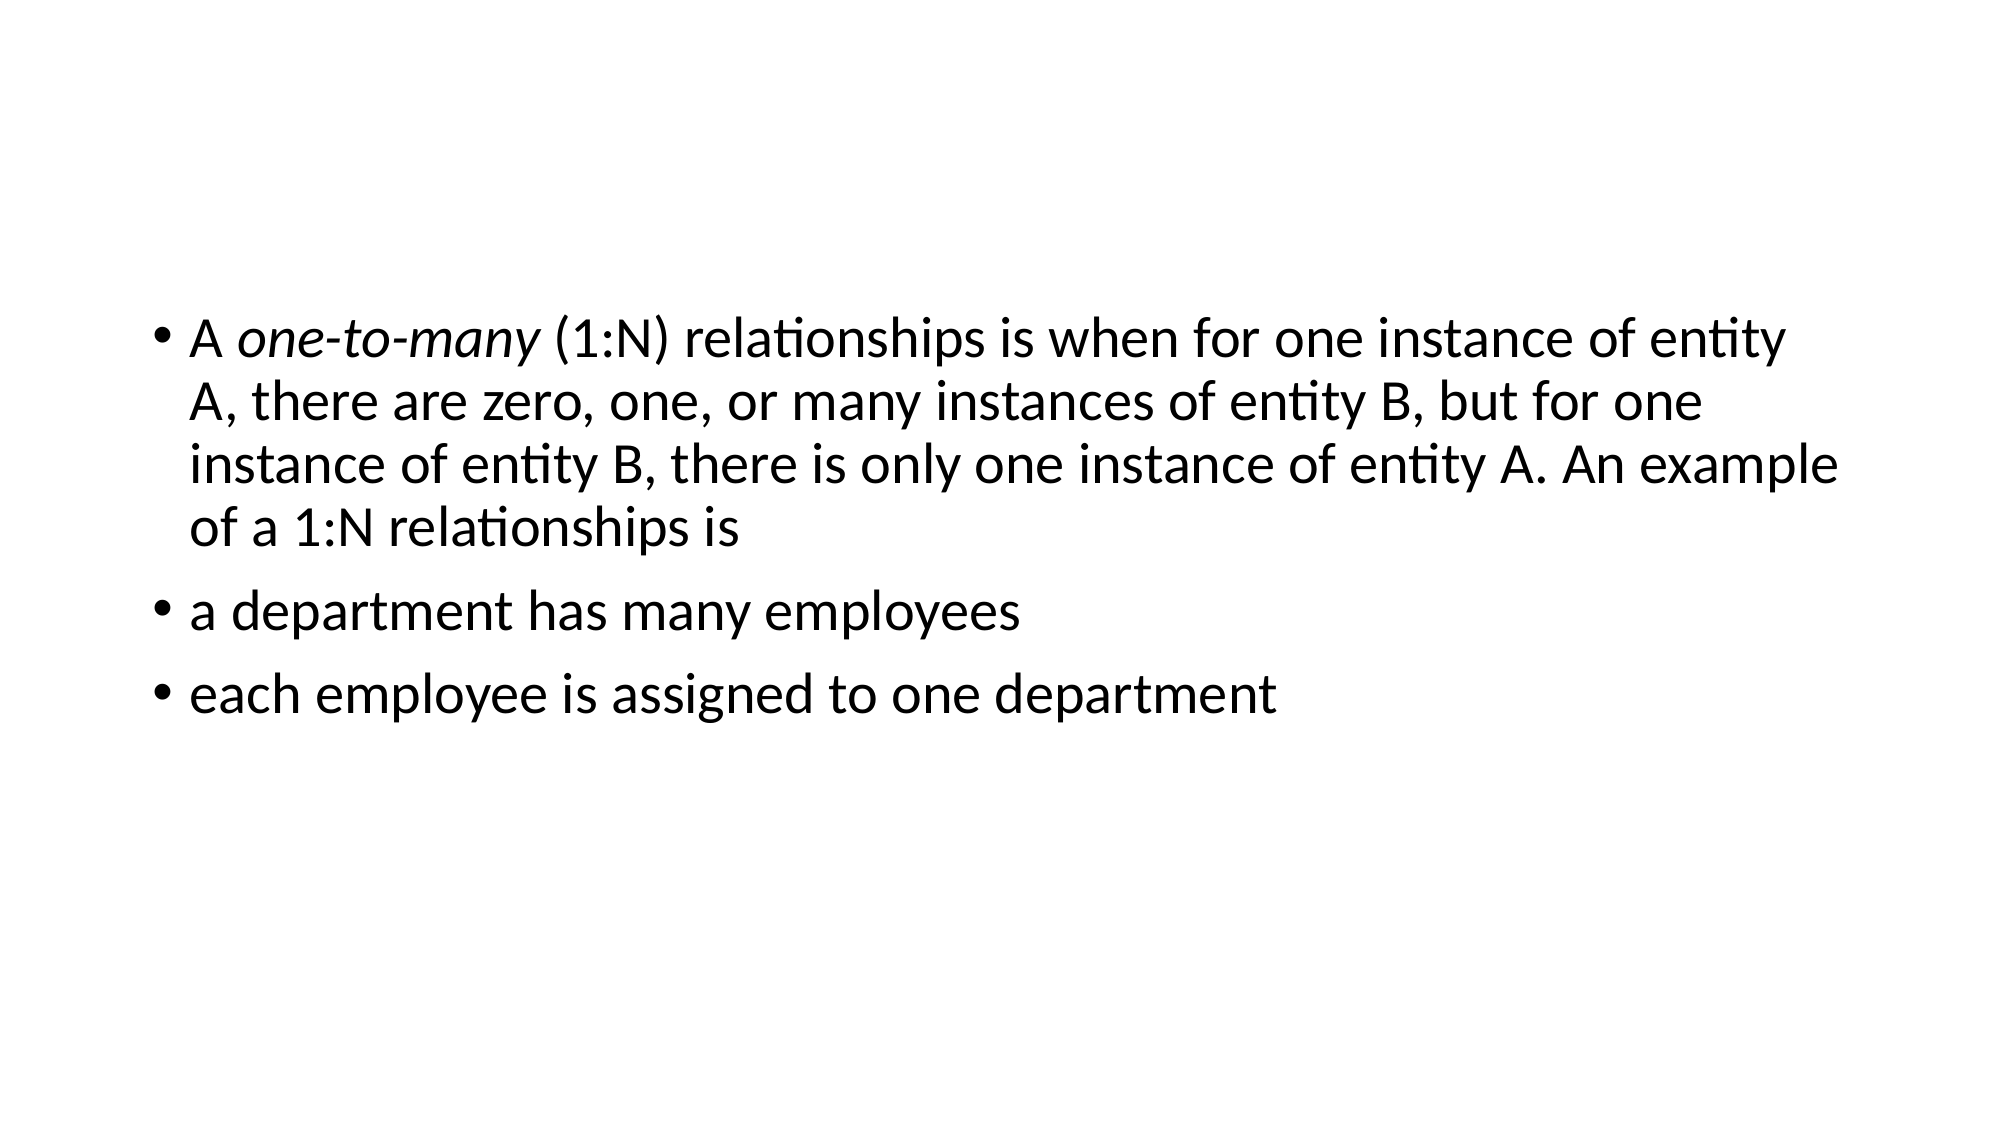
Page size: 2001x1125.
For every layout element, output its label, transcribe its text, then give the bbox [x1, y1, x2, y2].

list A one-to-many (1:N) relationships is when for one instance of entity A, there are zero, one, or many instances of entity B, but for one instance of entity B, there is only one instance of entity A. An example of a 1:N relationships is a department has many employees each employee is assigned to one department [137, 299, 1863, 1014]
